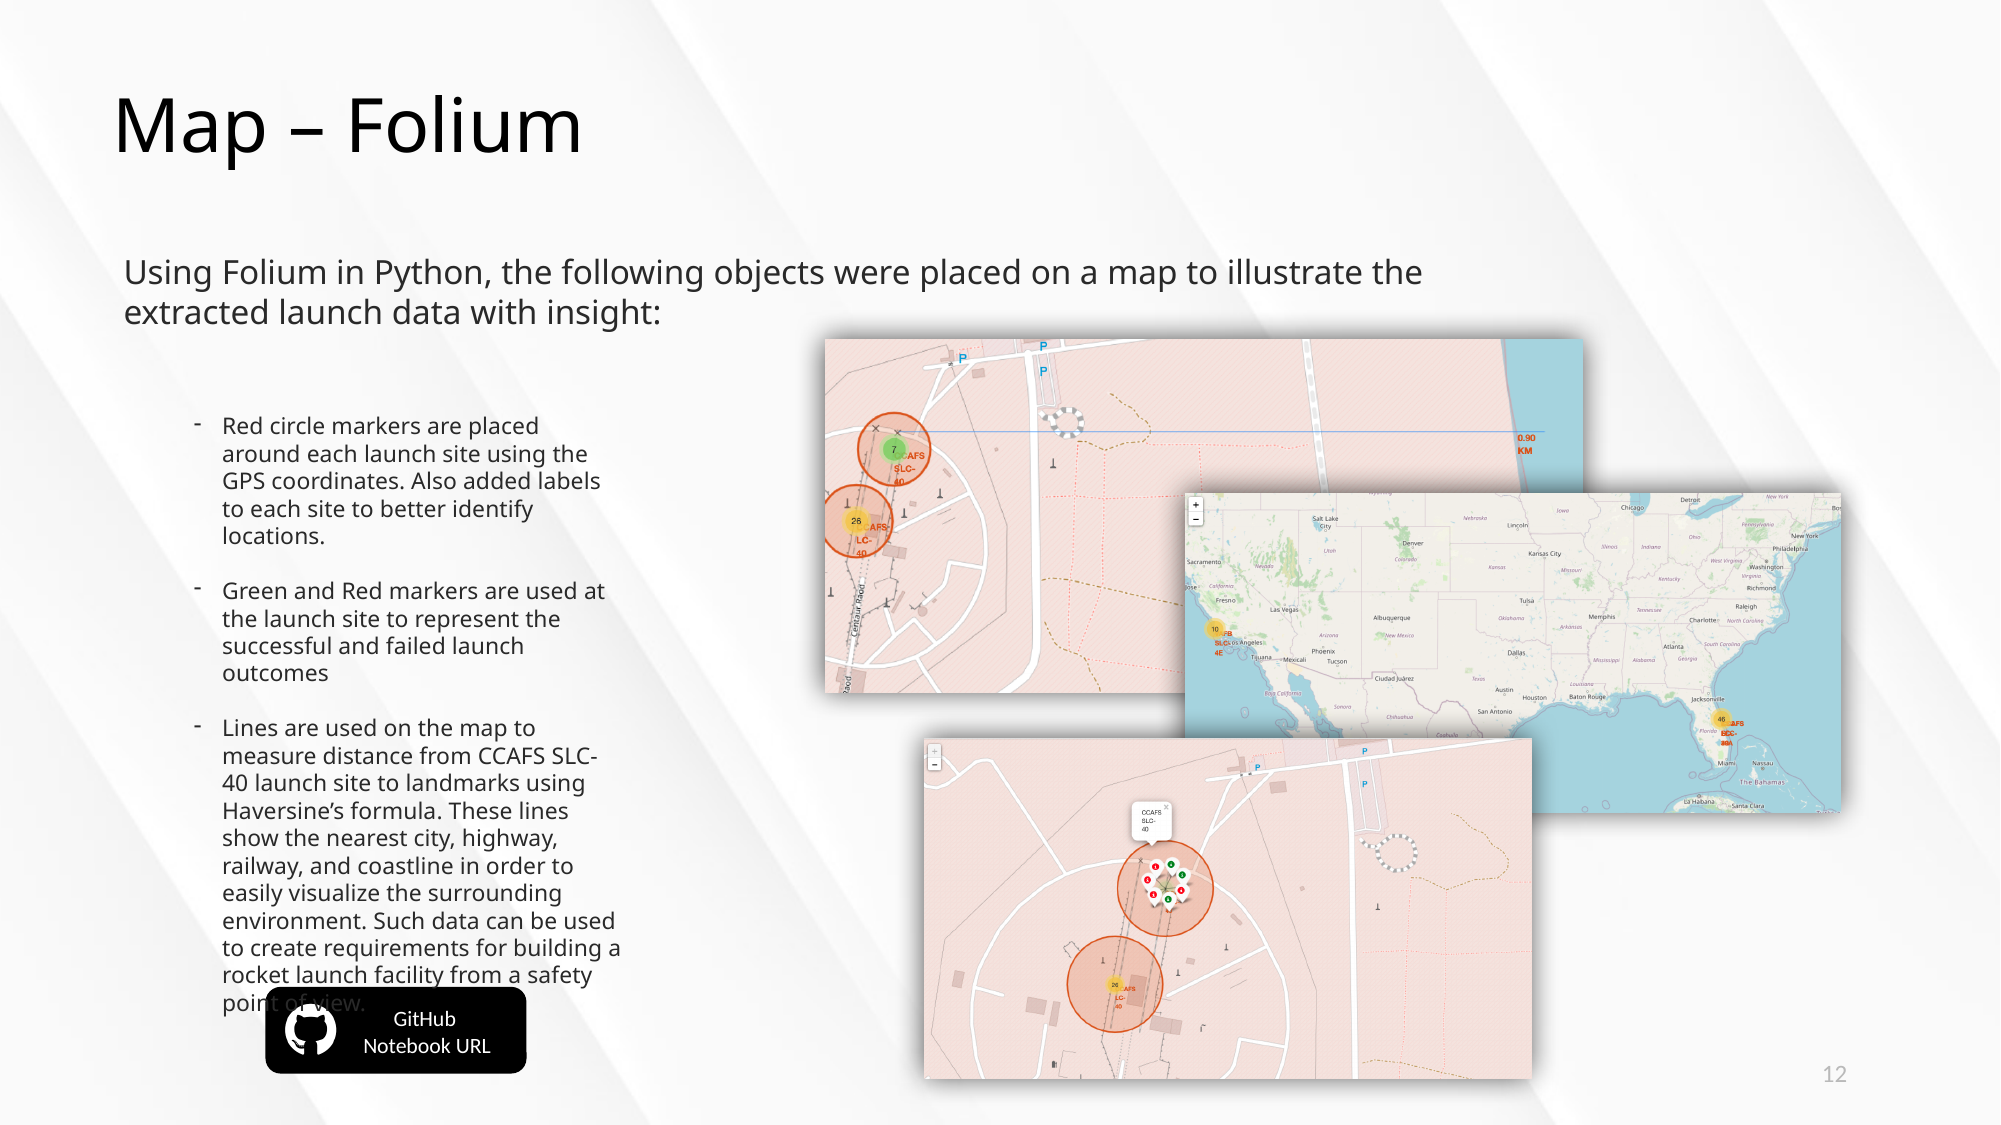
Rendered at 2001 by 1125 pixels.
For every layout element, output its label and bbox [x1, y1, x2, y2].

text_box [266, 987, 552, 1073]
text_box [0, 0, 2000, 1125]
picture [825, 339, 1841, 1079]
